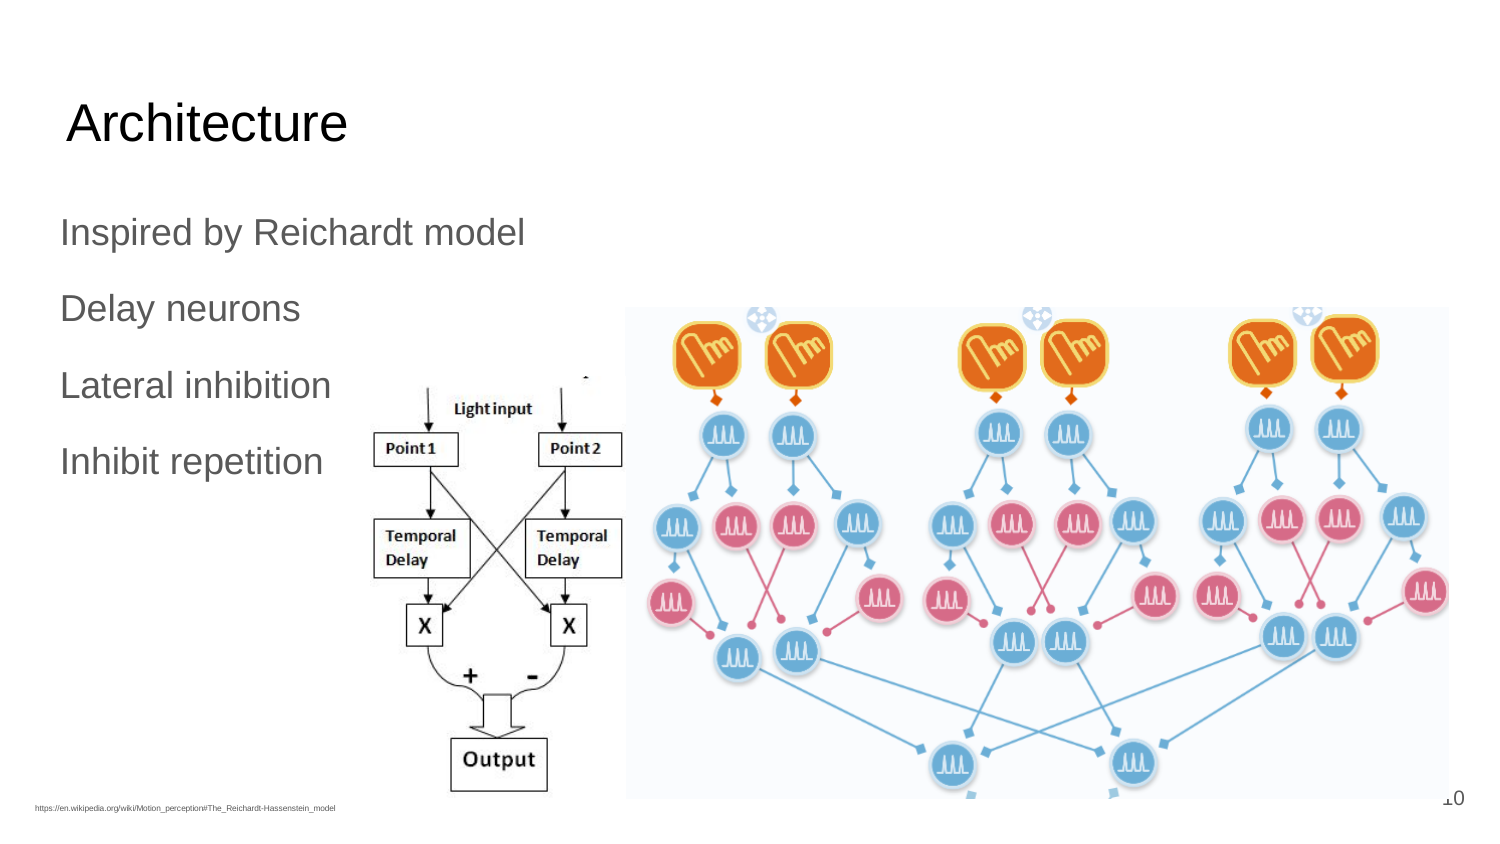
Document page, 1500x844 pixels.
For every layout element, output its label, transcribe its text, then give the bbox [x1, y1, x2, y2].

text_box https://en.wikipedia.org/wiki/Motion_perception#The_Reichardt-Hassenstein_model [20, 788, 581, 830]
picture [370, 306, 1450, 799]
slide_number ‹#› [1389, 764, 1480, 830]
title Architecture [51, 72, 1449, 167]
list Inspired by Reichardt model Delay neurons Lateral inhibition Inhibit repetition [44, 185, 1500, 747]
